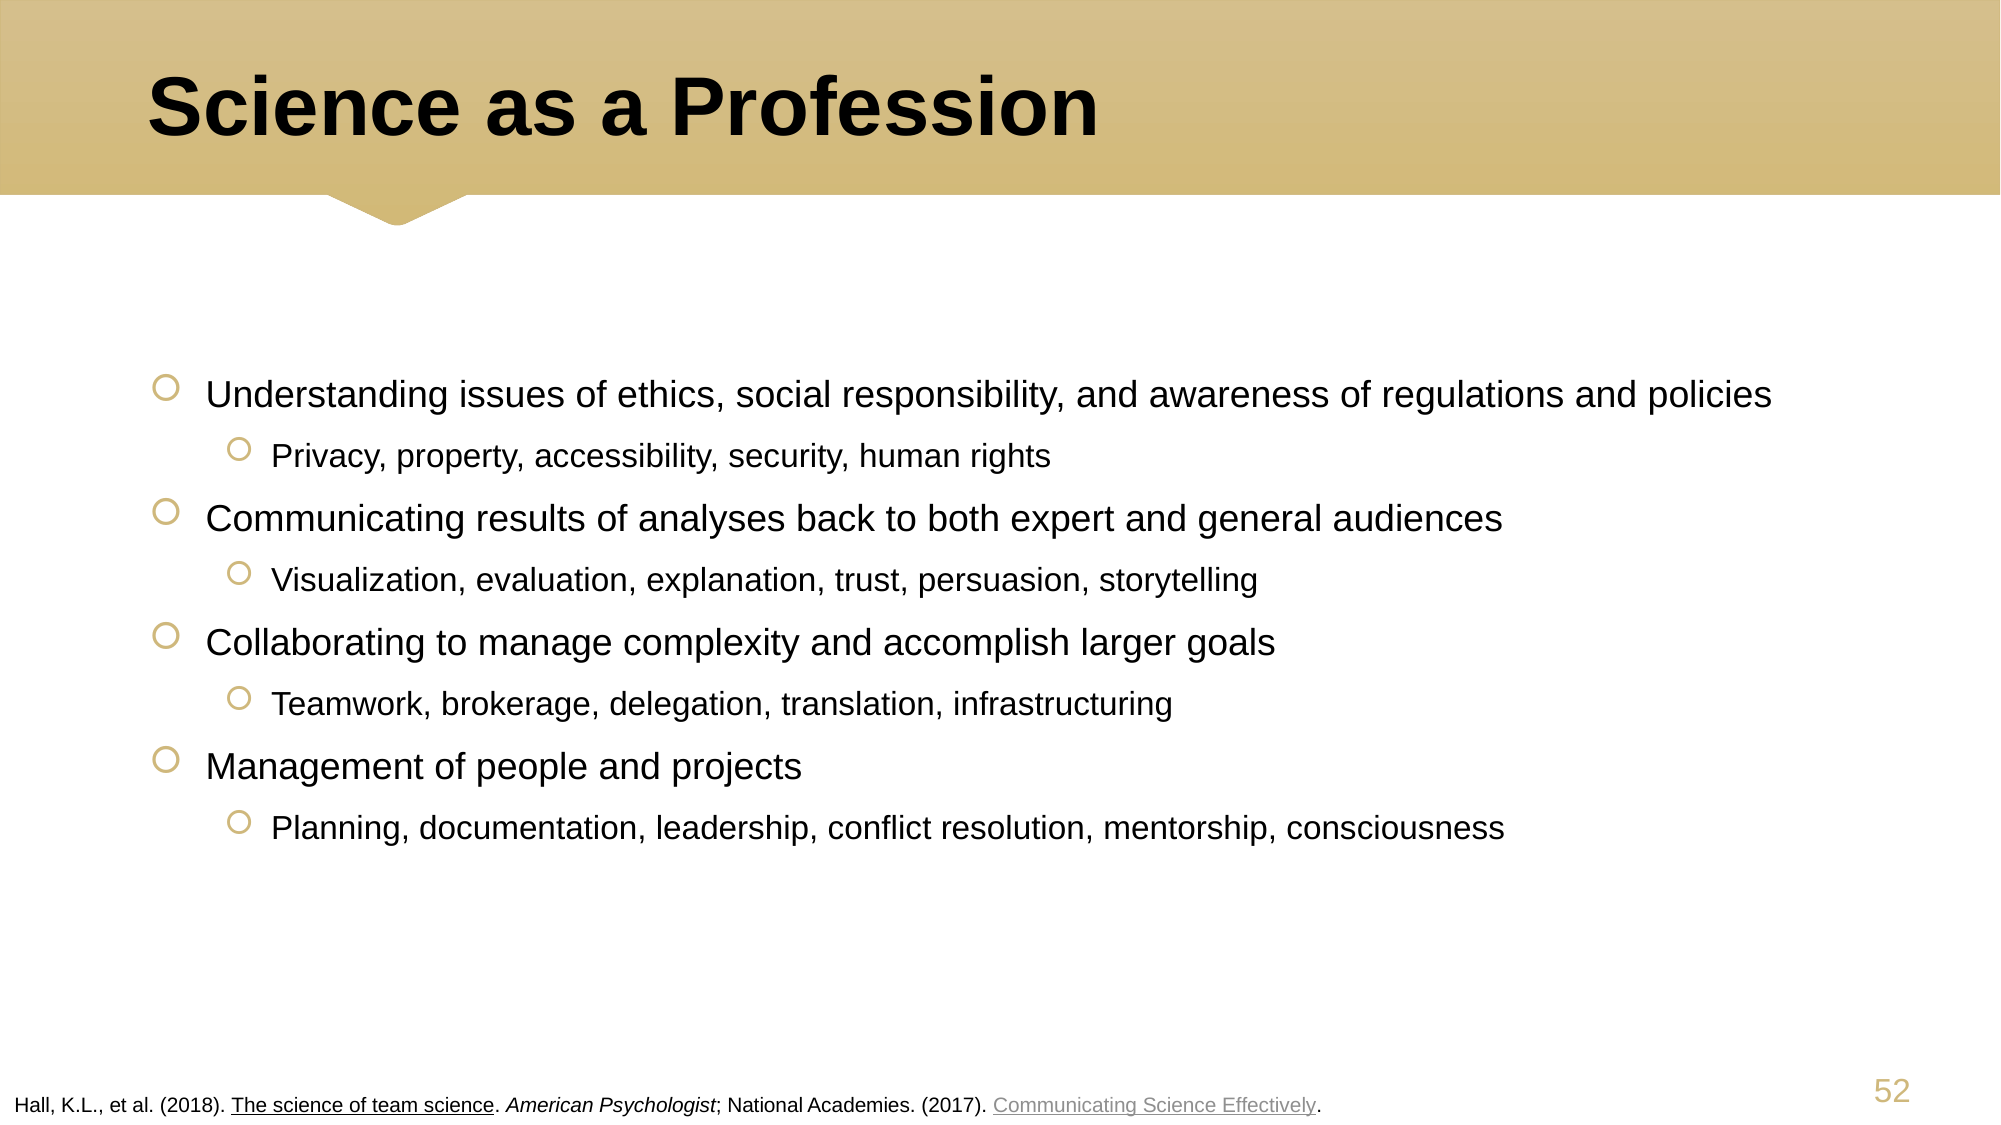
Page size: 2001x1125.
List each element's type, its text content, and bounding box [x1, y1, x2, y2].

slide_number 51 [1751, 1050, 1926, 1111]
list Understanding issues of ethics, social responsibility, and awareness of regulations and policies Privacy, property, accessibility, security, human rights Communicating results of analyses back to both expert and general audiences Visualization, evaluation, explanation, trust, persuasion, storytelling Collaborating to manage complexity and accomplish larger goals Teamwork, brokerage, delegation, translation, infrastructuring Management of people and projects Planning, documentation, leadership, conflict resolution, mentorship, consciousness [134, 232, 1866, 984]
text_box Hall, K.L., et al. (2018). The science of team science. American Psychologist; National Academies. (2017). Communicating Science Effectively. [0, 1084, 1868, 1125]
title Science as a Profession [132, 0, 1868, 160]
